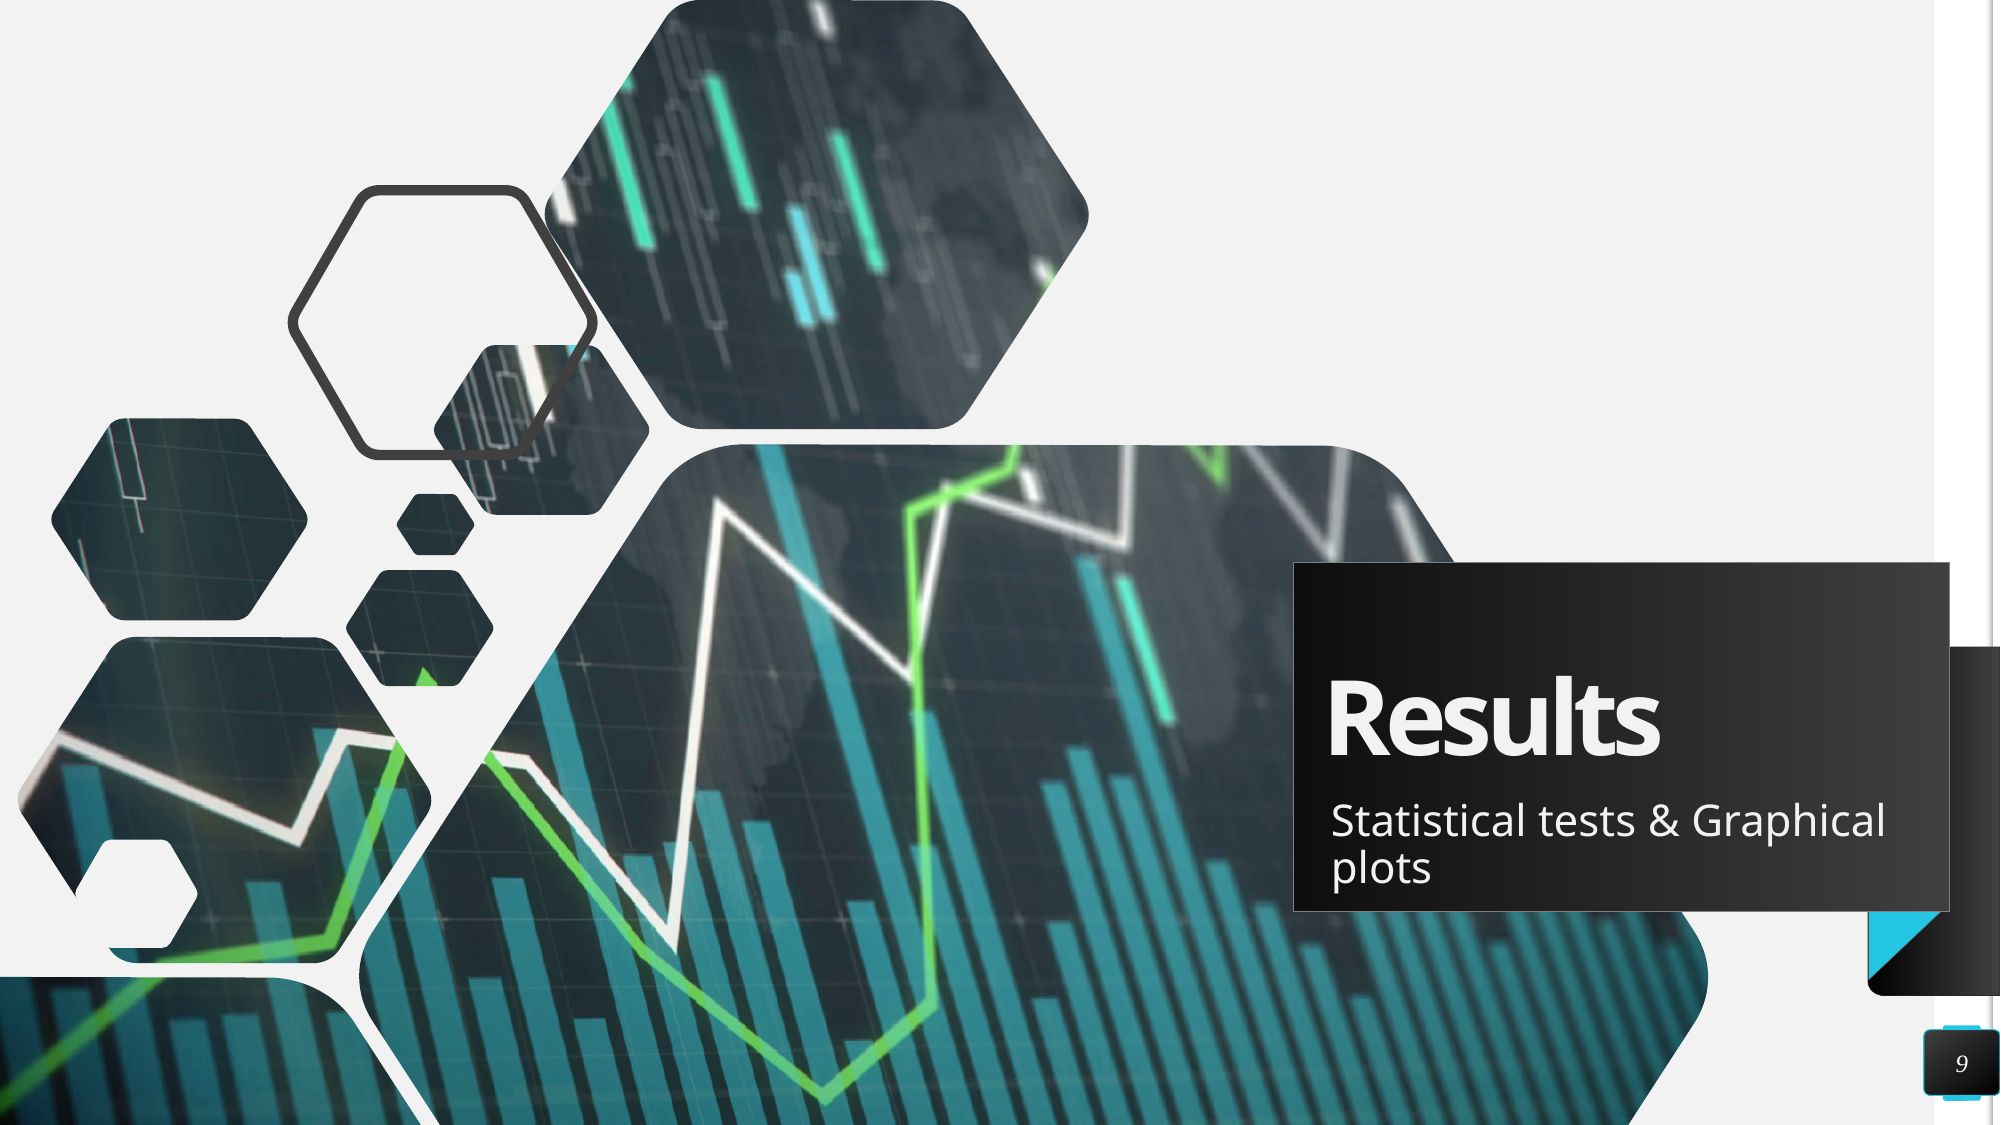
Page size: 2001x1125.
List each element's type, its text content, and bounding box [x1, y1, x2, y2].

subtitle Statistical tests & Graphical plots [1709, 798, 1905, 884]
text_box [1867, 912, 1943, 983]
picture [0, 0, 1709, 1125]
title Results [1709, 562, 1950, 912]
slide_number 9 [1923, 1029, 2000, 1096]
text_box [1868, 646, 2000, 996]
